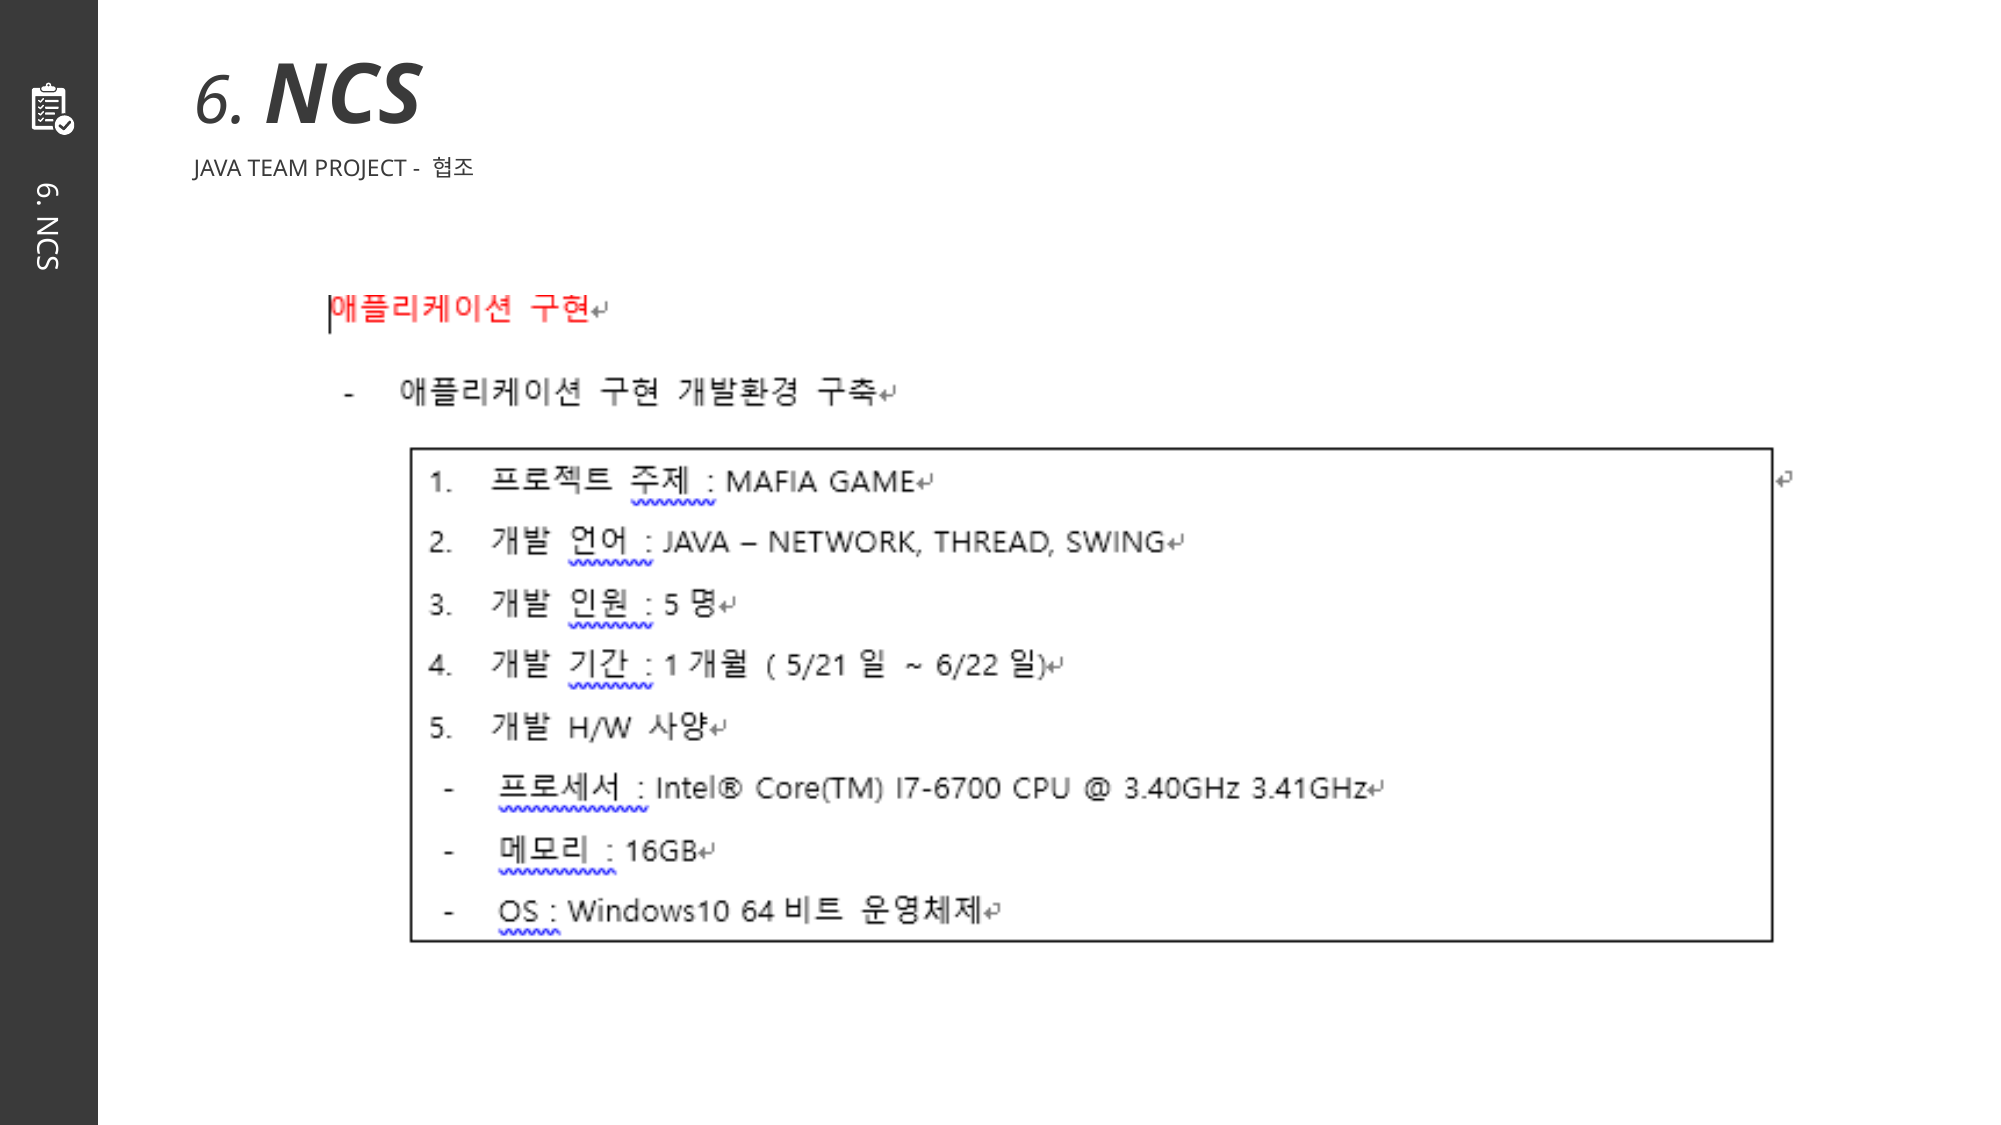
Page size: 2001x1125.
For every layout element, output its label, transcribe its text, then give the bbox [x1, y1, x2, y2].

text_box [54, 115, 75, 135]
text_box 6. NCS [0, 0, 99, 1125]
picture [327, 295, 1802, 957]
text_box [31, 82, 66, 130]
text_box 6. NCS JAVA TEAM PROJECT - 협조 [193, 1, 1384, 220]
